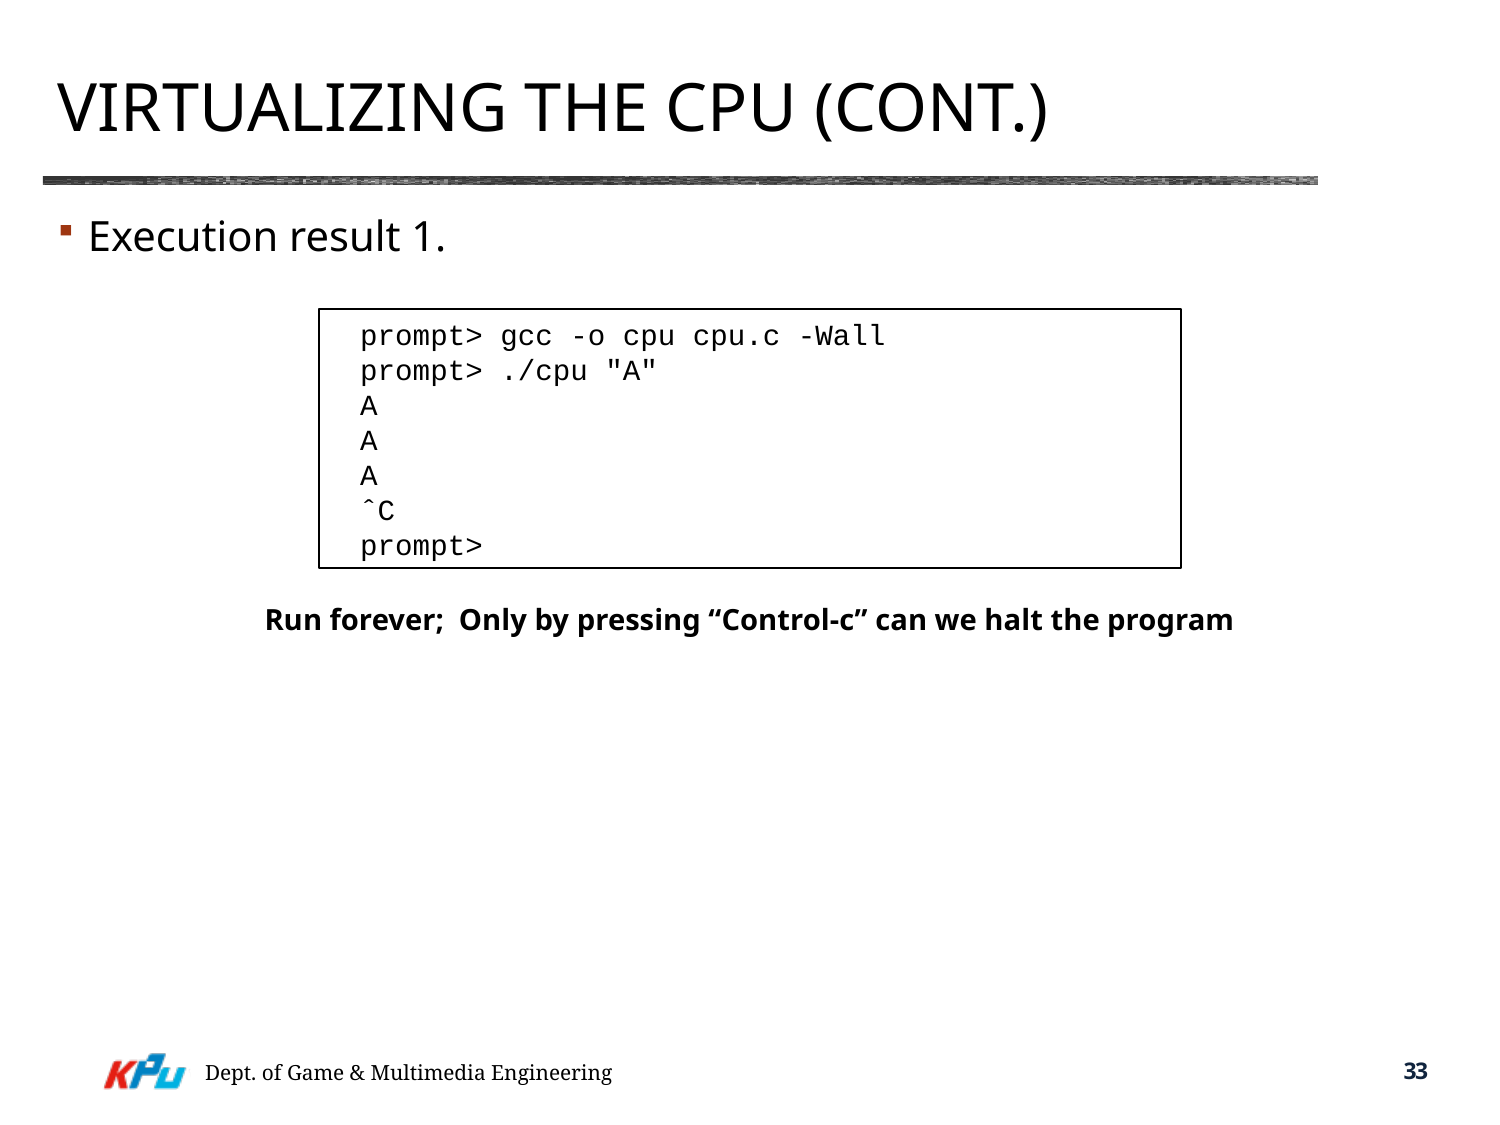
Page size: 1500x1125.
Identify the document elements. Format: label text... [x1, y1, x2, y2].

list Execution result 1. [42, 207, 1458, 1013]
footer Dept. of Game & Multimedia Engineering [190, 1042, 879, 1103]
slide_number 33 [1379, 1042, 1459, 1103]
text_box prompt> gcc -o cpu cpu.c -Wall prompt> ./cpu "A" A A A ˆC prompt> [317, 307, 1183, 570]
text_box Run forever; Only by pressing “Control-c” can we halt the program [224, 594, 1276, 644]
title Virtualizing the CPU (Cont.) [42, 39, 1458, 182]
picture [92, 1030, 191, 1120]
